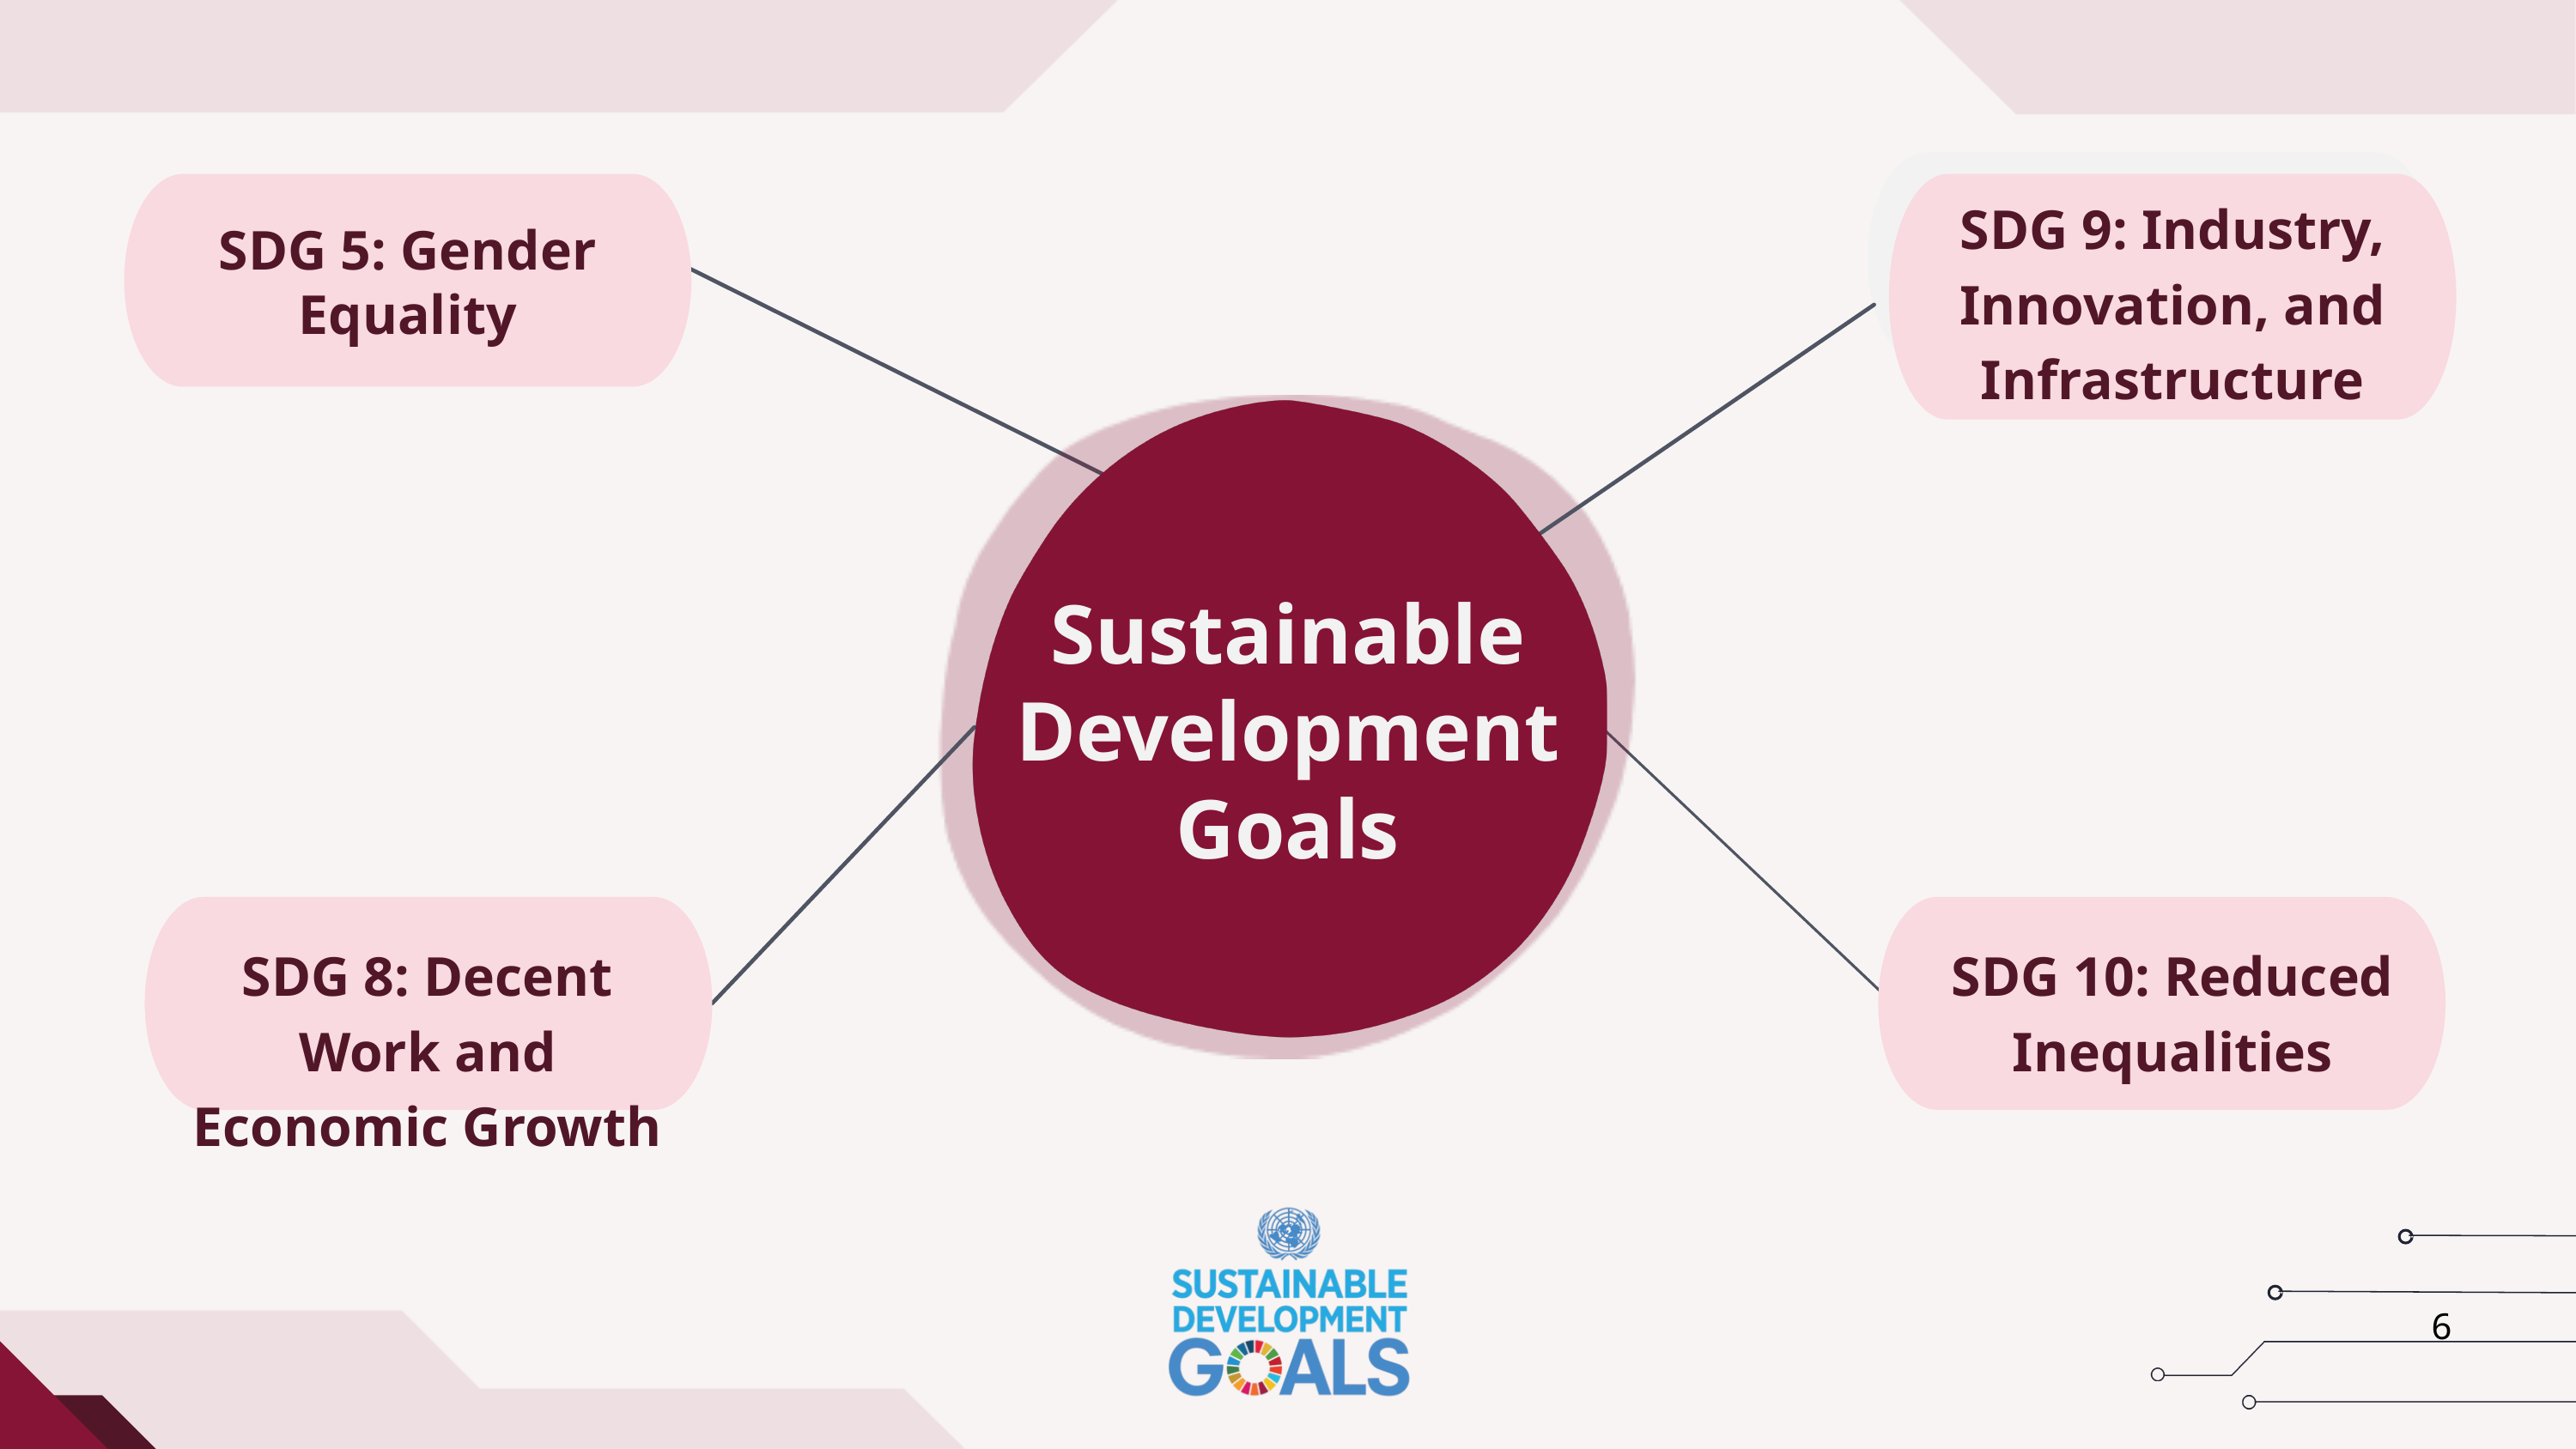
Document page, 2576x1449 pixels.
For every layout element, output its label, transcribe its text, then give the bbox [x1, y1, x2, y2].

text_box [0, 1341, 374, 1449]
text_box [2397, 1228, 2414, 1245]
text_box [0, 0, 2576, 1449]
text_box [1878, 896, 2446, 1110]
text_box [1154, 1168, 1422, 1427]
text_box [969, 400, 1607, 1038]
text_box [144, 896, 713, 1110]
text_box [937, 395, 1639, 1059]
text_box [2240, 1395, 2576, 1427]
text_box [2267, 1284, 2283, 1300]
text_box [1867, 152, 2435, 366]
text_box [124, 173, 692, 387]
text_box Sustainable Development Goals [974, 582, 1602, 876]
text_box SDG 8: Decent Work and Economic Growth [167, 1118, 688, 1158]
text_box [1888, 173, 2457, 420]
text_box 6 [2431, 1296, 2452, 1348]
text_box [2149, 1341, 2576, 1381]
